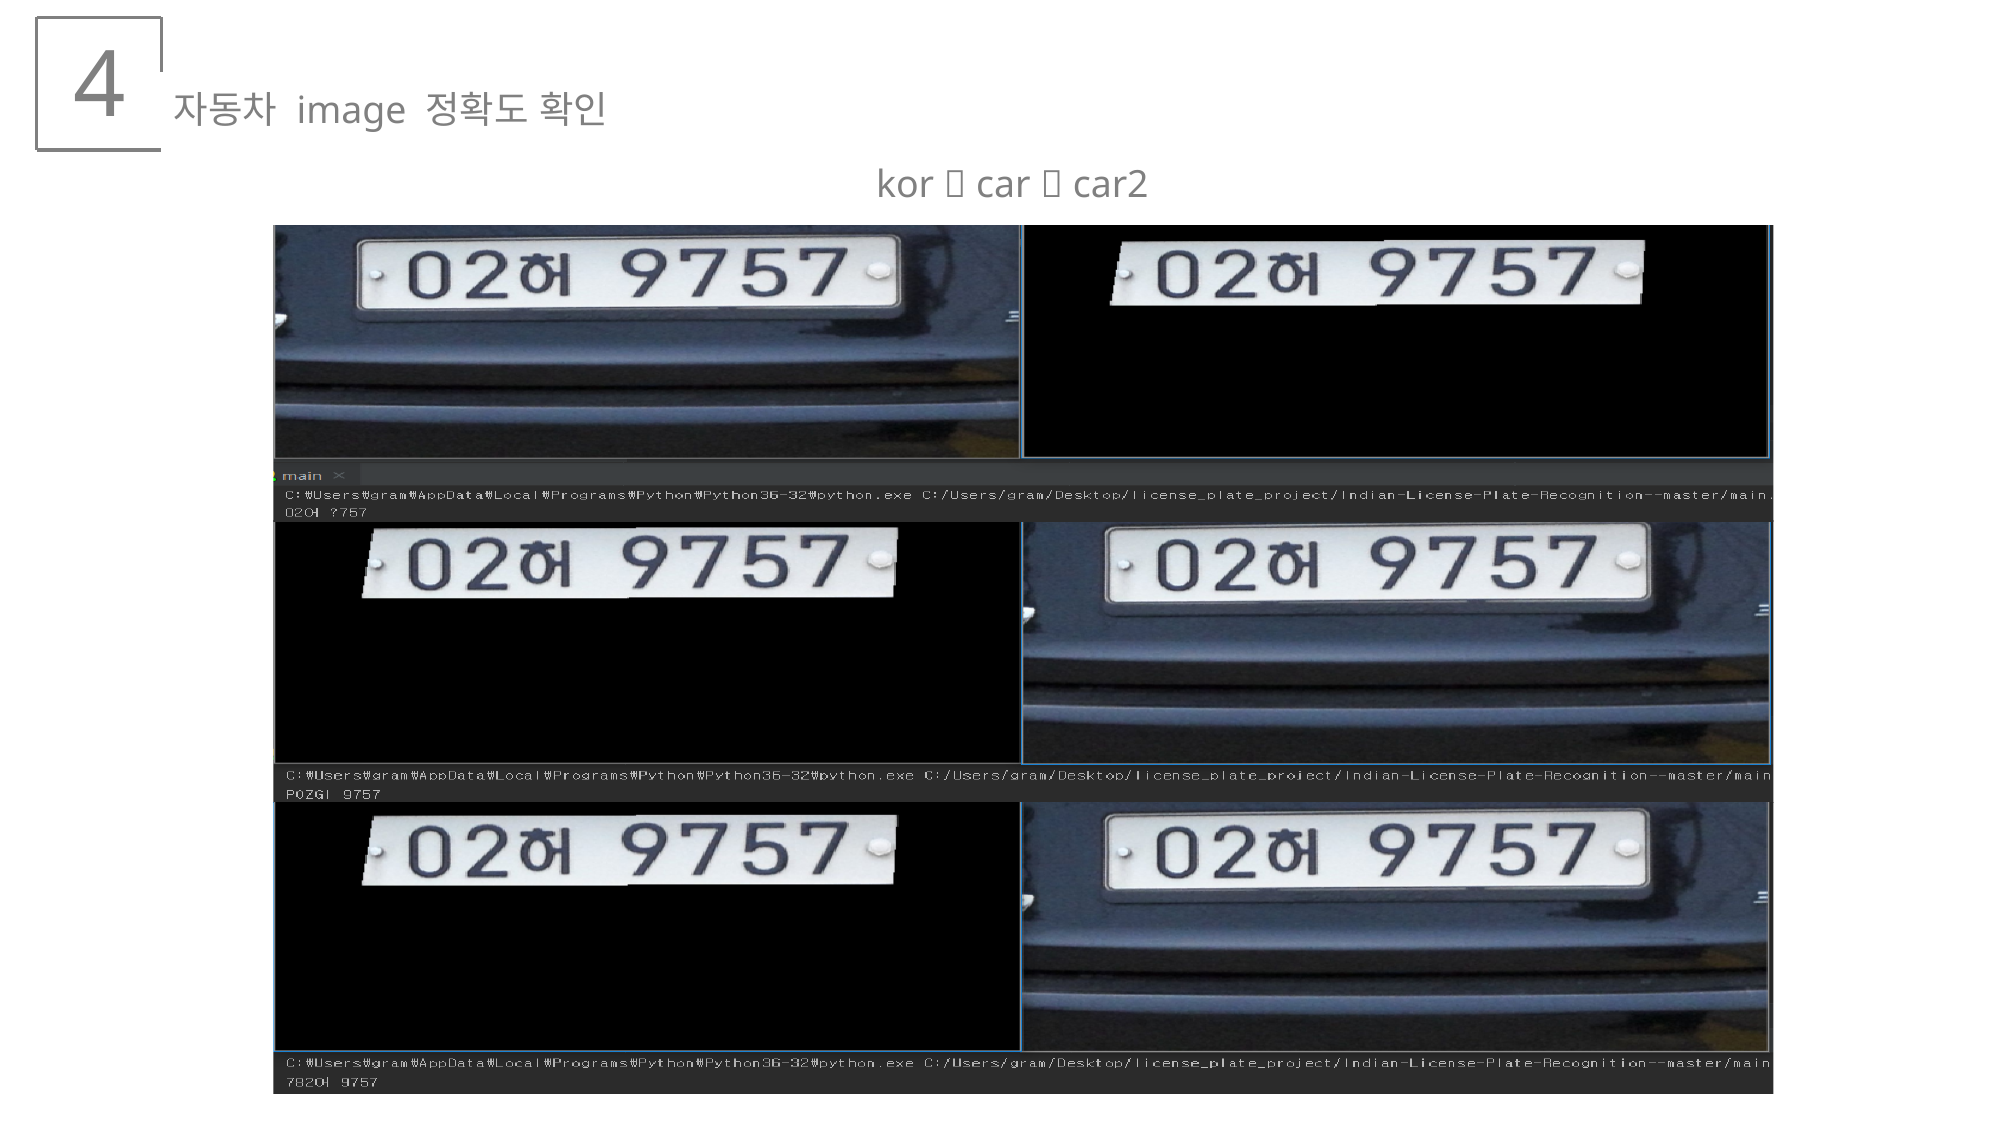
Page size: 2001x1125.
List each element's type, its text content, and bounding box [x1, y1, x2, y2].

text_box 자동차 image 정확도 확인 [162, 78, 1025, 138]
picture [273, 225, 1774, 1094]
text_box 4 [162, 17, 169, 78]
text_box kor  car  car2 [337, 157, 1688, 225]
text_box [36, 17, 162, 151]
